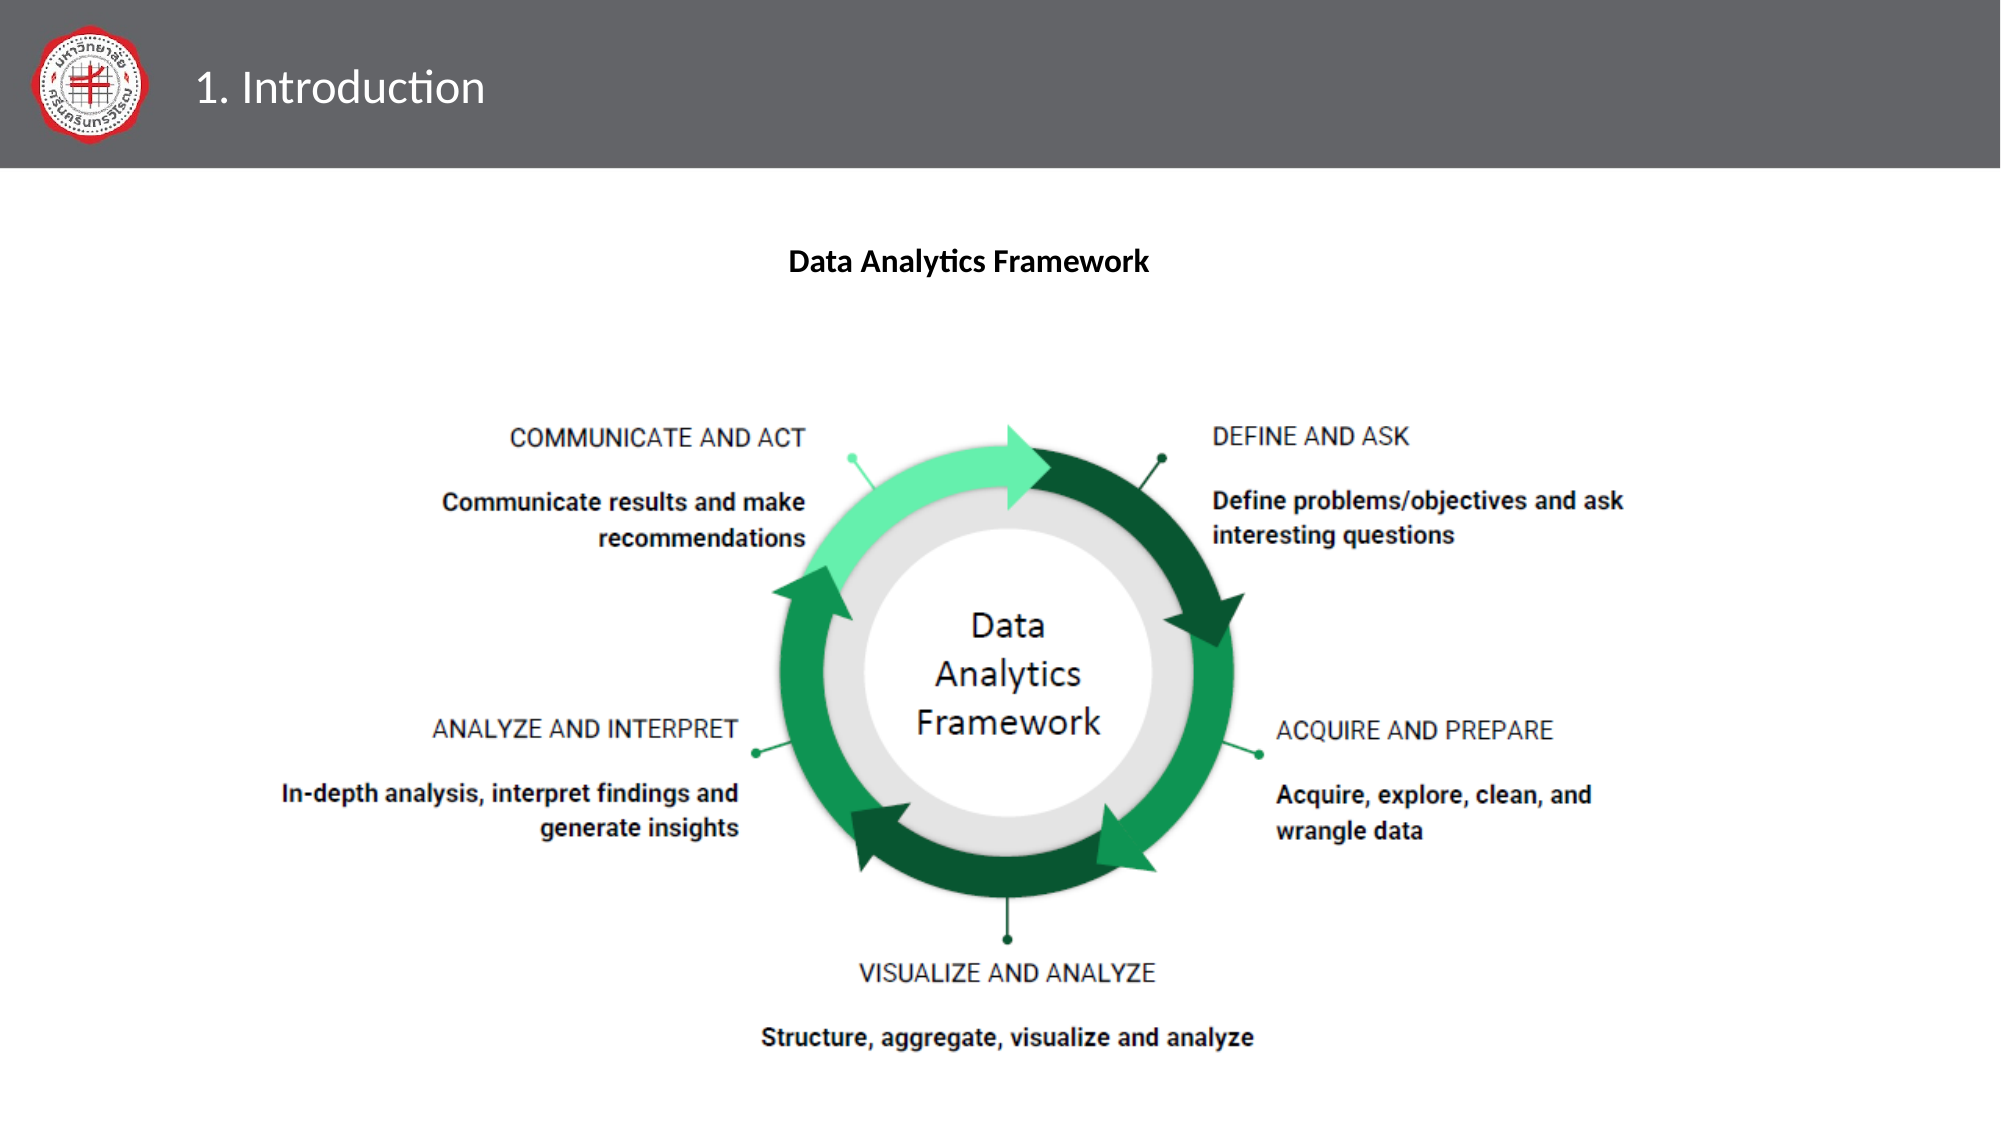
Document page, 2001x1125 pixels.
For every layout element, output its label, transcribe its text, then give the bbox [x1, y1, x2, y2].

picture [0, 0, 2001, 1125]
text_box Data Analytics Framework [773, 232, 1196, 287]
text_box 1. Introduction [178, 54, 631, 123]
